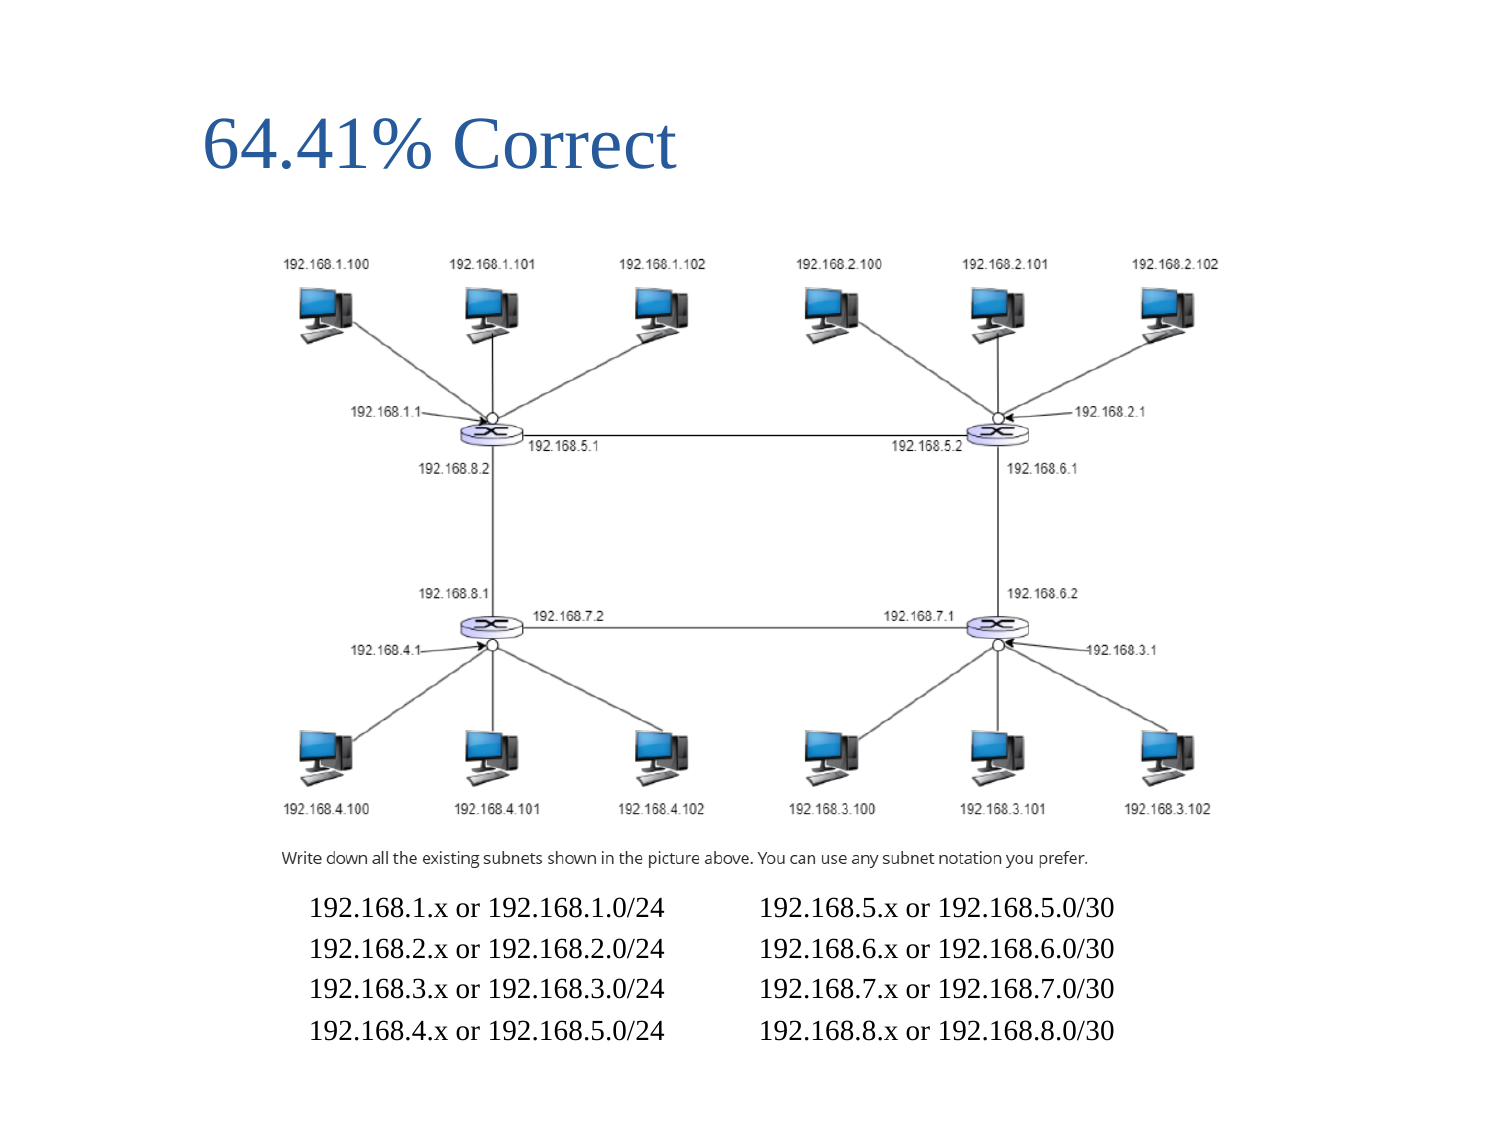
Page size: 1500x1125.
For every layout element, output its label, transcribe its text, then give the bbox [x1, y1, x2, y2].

list 192.168.1.x or 192.168.1.0/24 192.168.5.x or 192.168.5.0/30 192.168.2.x or 192.168.2.0/24 192.168.6.x or 192.168.6.0/30 192.168.3.x or 192.168.3.0/24 192.168.7.x or 192.168.7.0/30 192.168.4.x or 192.168.5.0/24 192.168.8.x or 192.168.8.0/30 [294, 881, 1194, 1063]
text_box 64.41% Correct [187, 45, 1363, 233]
picture [277, 252, 1223, 873]
